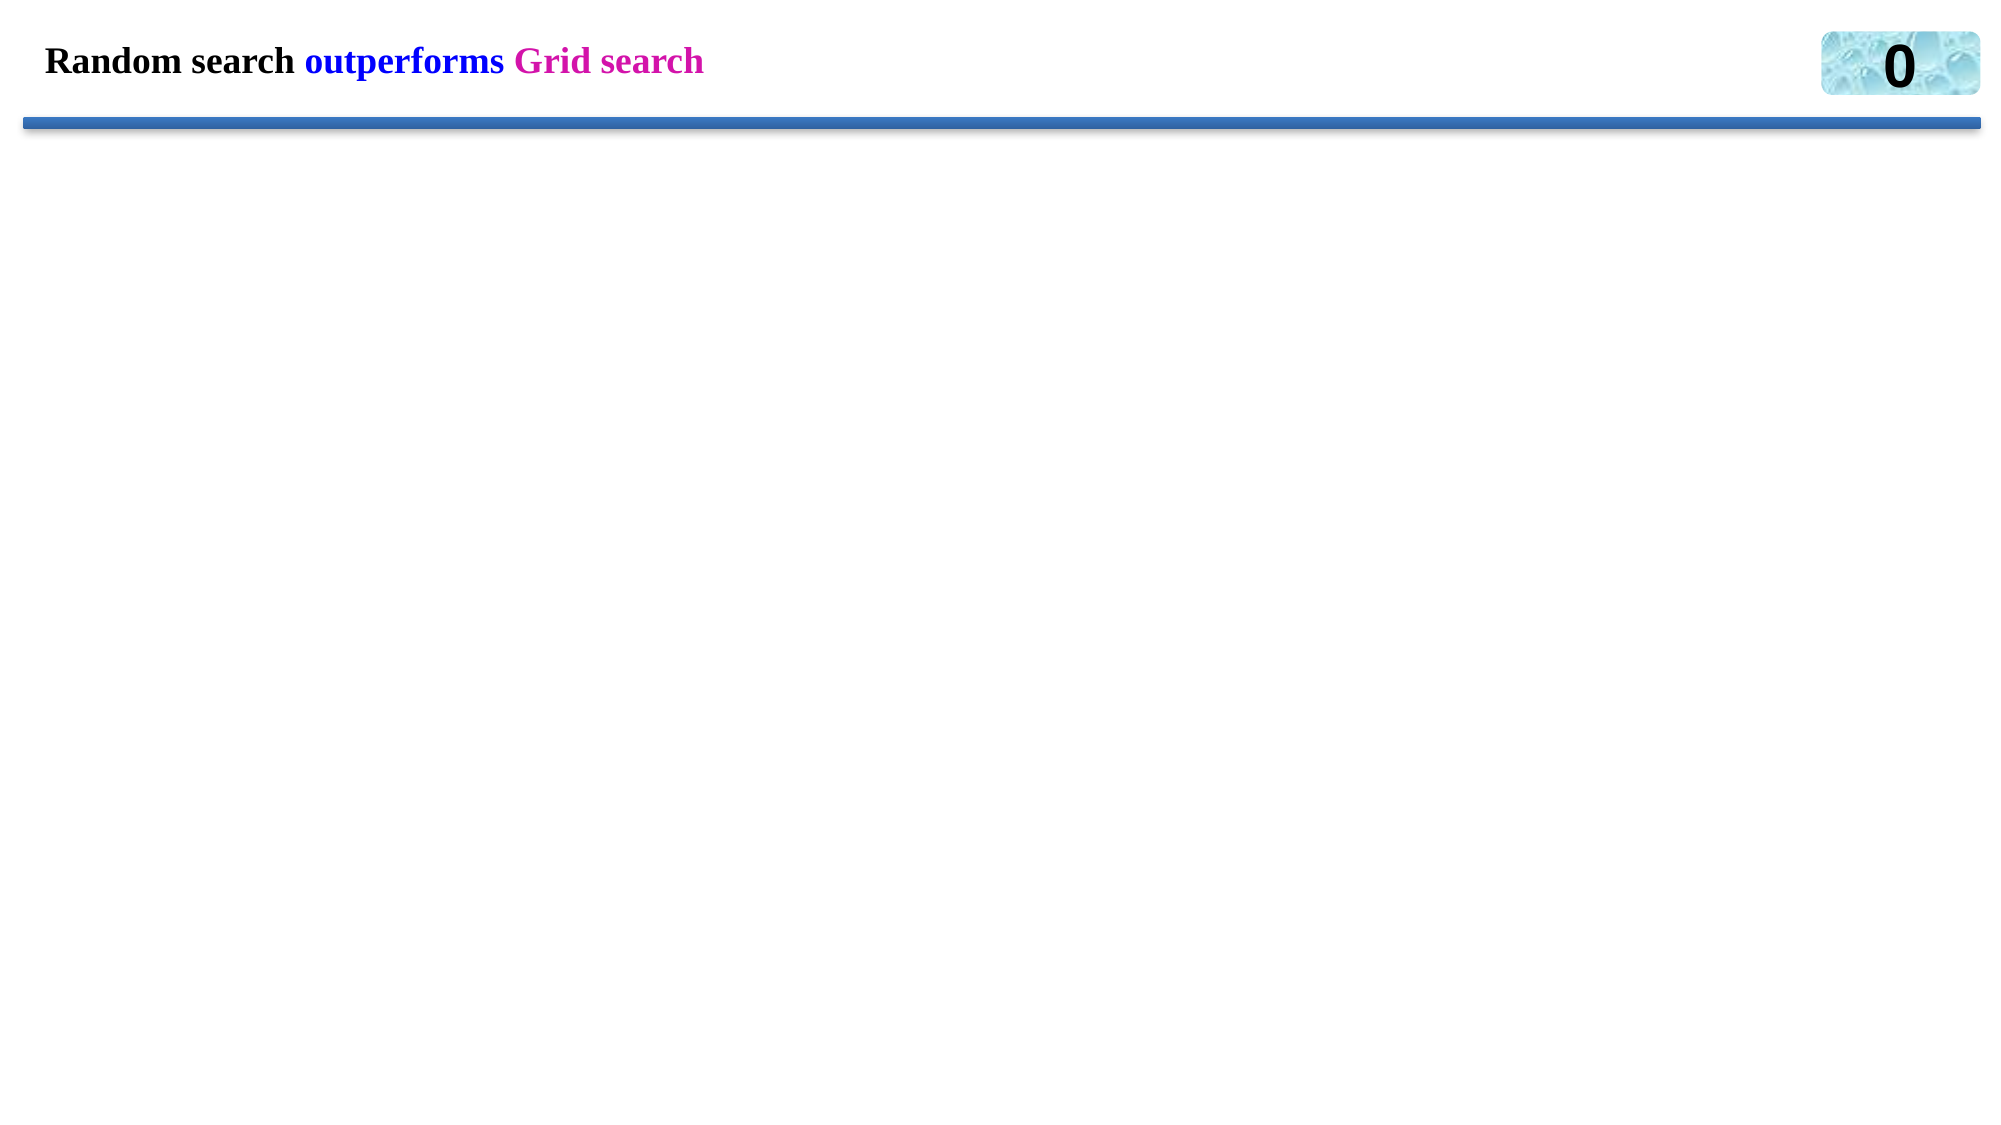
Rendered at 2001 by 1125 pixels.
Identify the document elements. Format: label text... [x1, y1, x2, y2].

title Random search outperforms Grid search [24, 19, 1441, 104]
text_box 0 [1821, 31, 1981, 95]
text_box [23, 117, 1981, 129]
